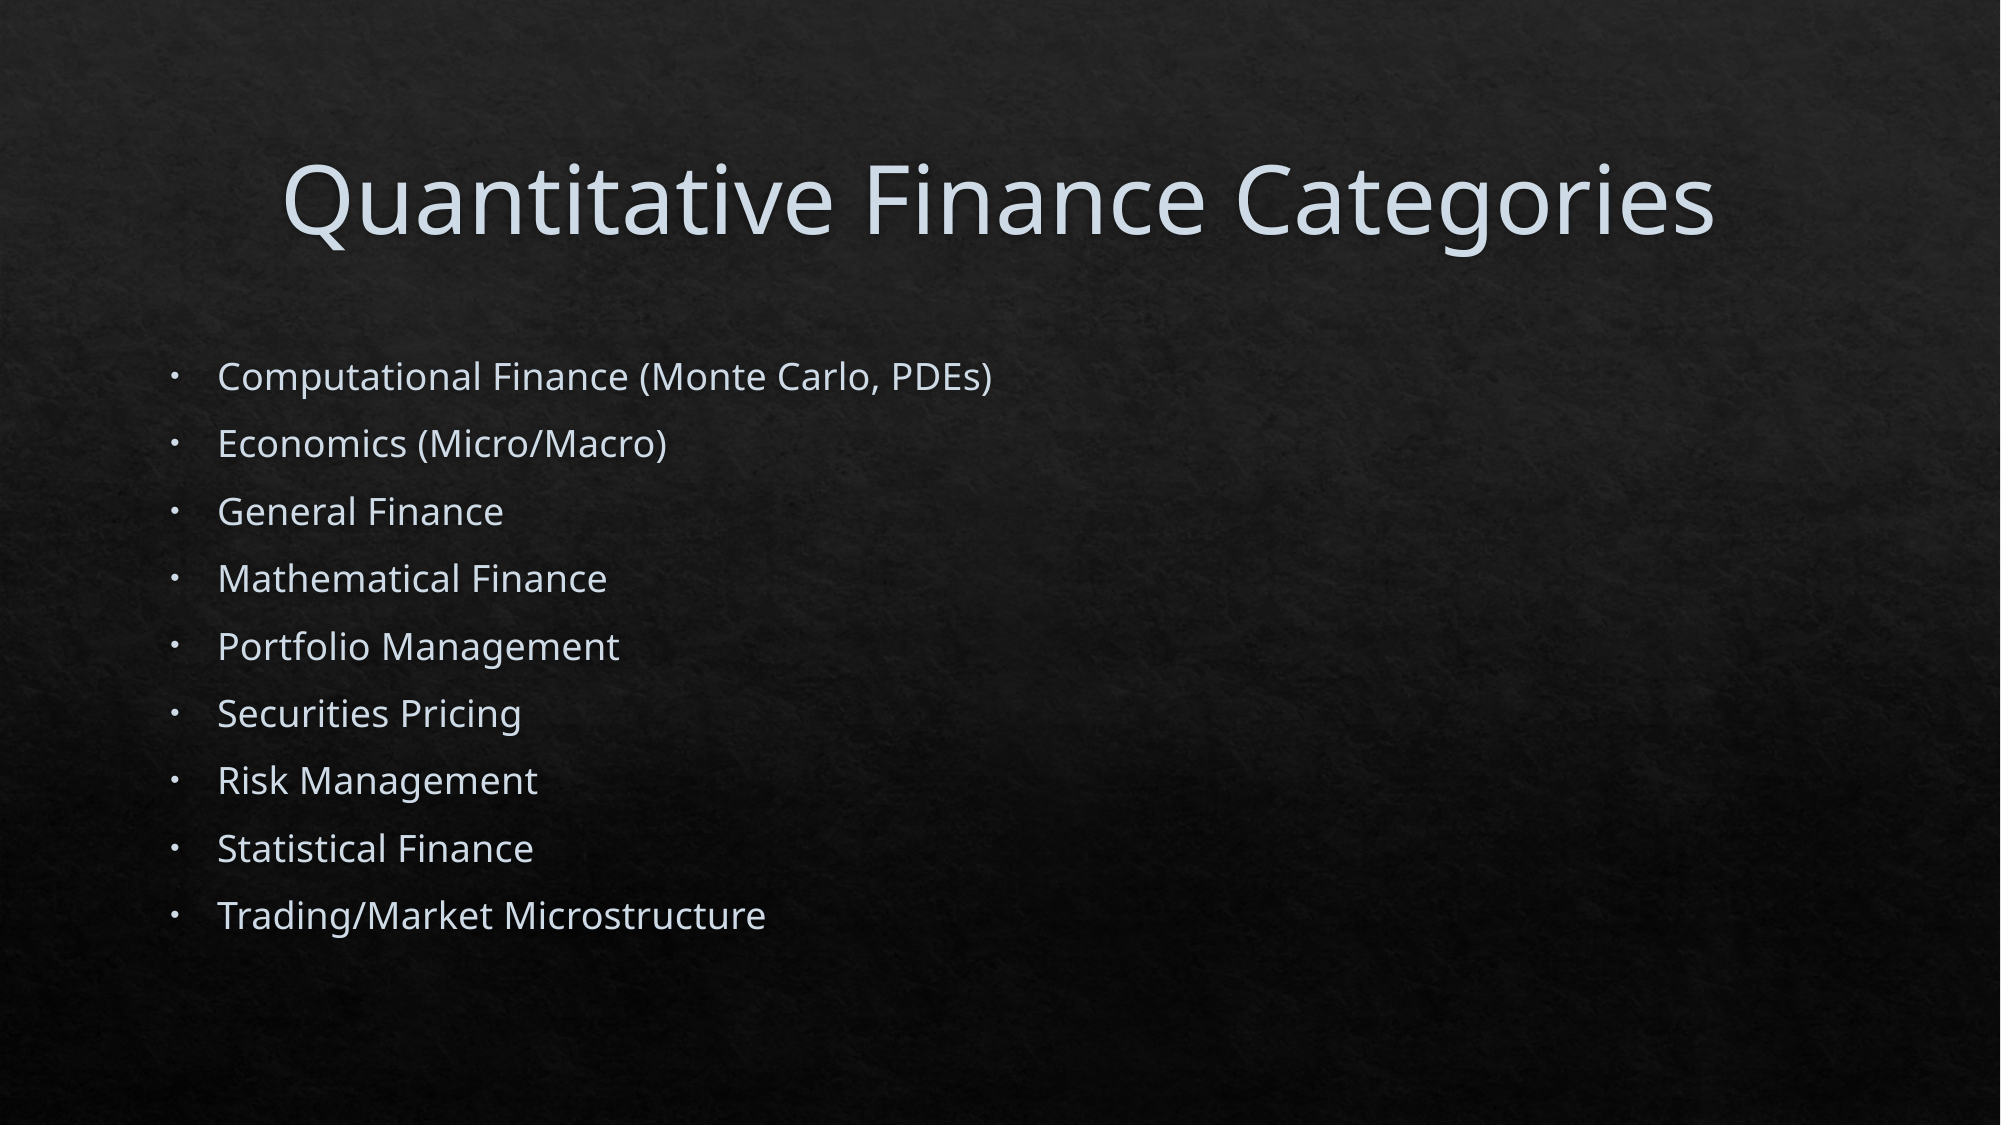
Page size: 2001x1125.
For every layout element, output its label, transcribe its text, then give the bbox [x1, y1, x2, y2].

list Computational Finance (Monte Carlo, PDEs) Economics (Micro/Macro) General Finance Mathematical Finance Portfolio Management Securities Pricing Risk Management Statistical Finance Trading/Market Microstructure [149, 340, 1849, 950]
title Quantitative Finance Categories [149, 99, 1849, 307]
